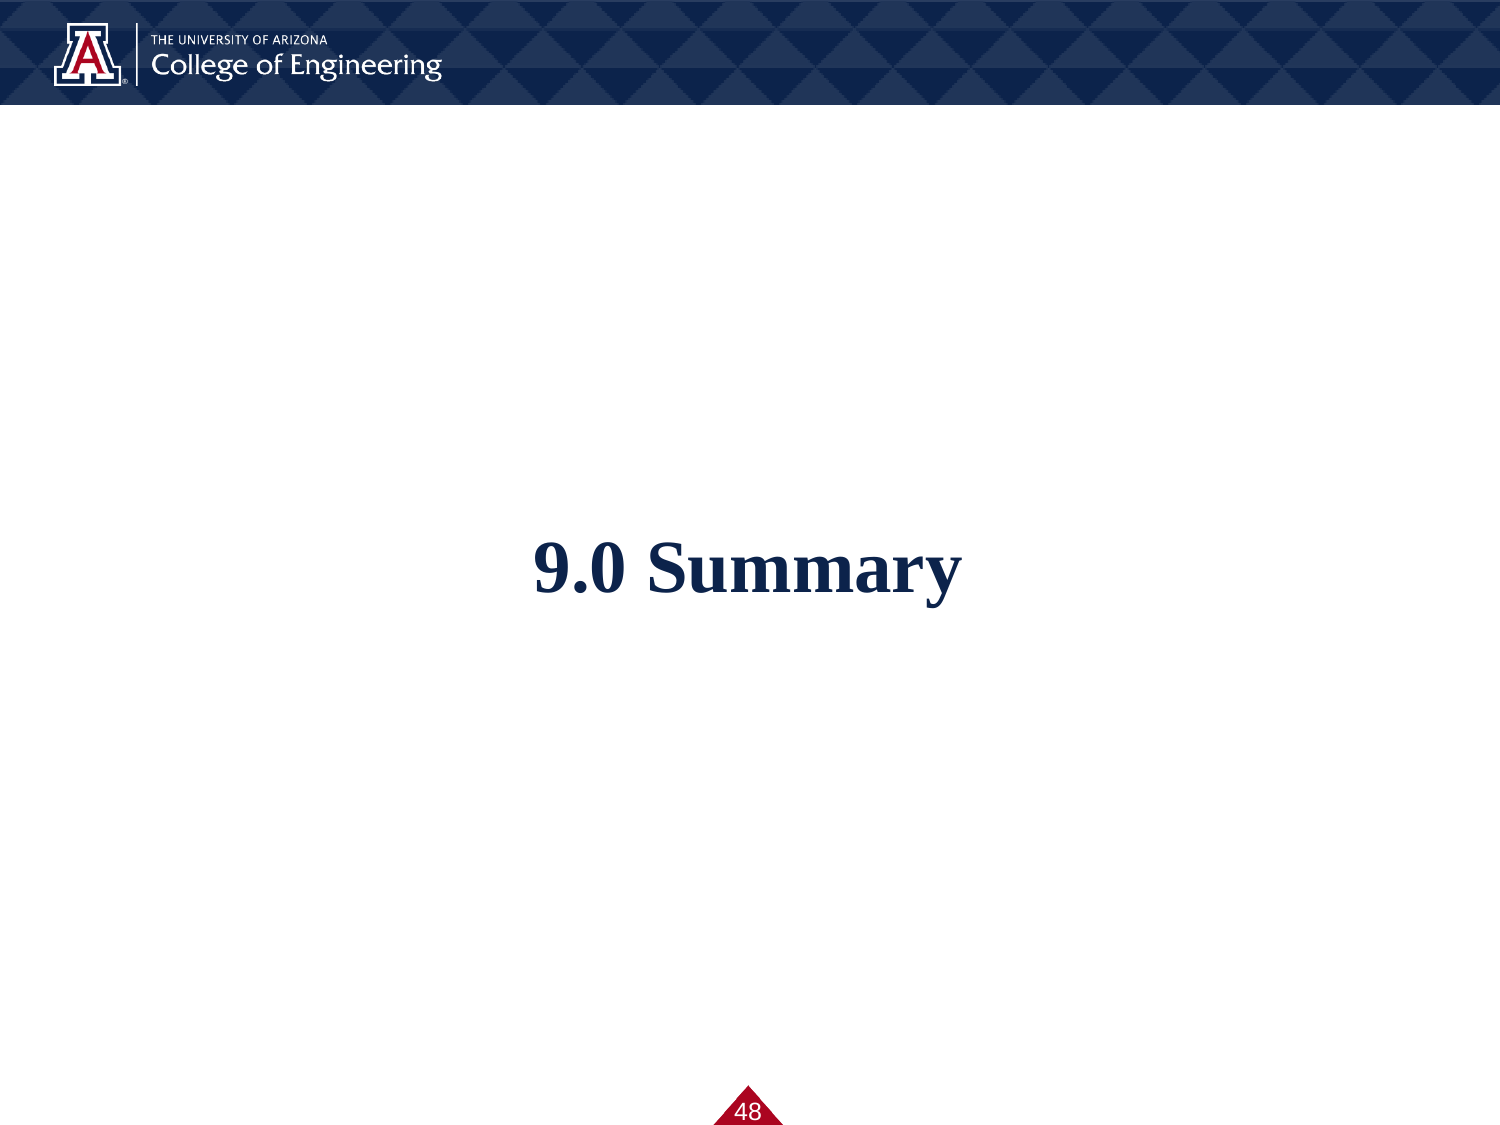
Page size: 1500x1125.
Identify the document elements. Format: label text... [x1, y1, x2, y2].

slide_number ‹#› [715, 1080, 781, 1125]
picture [54, 23, 442, 86]
title 9.0 Summary [73, 488, 1424, 637]
